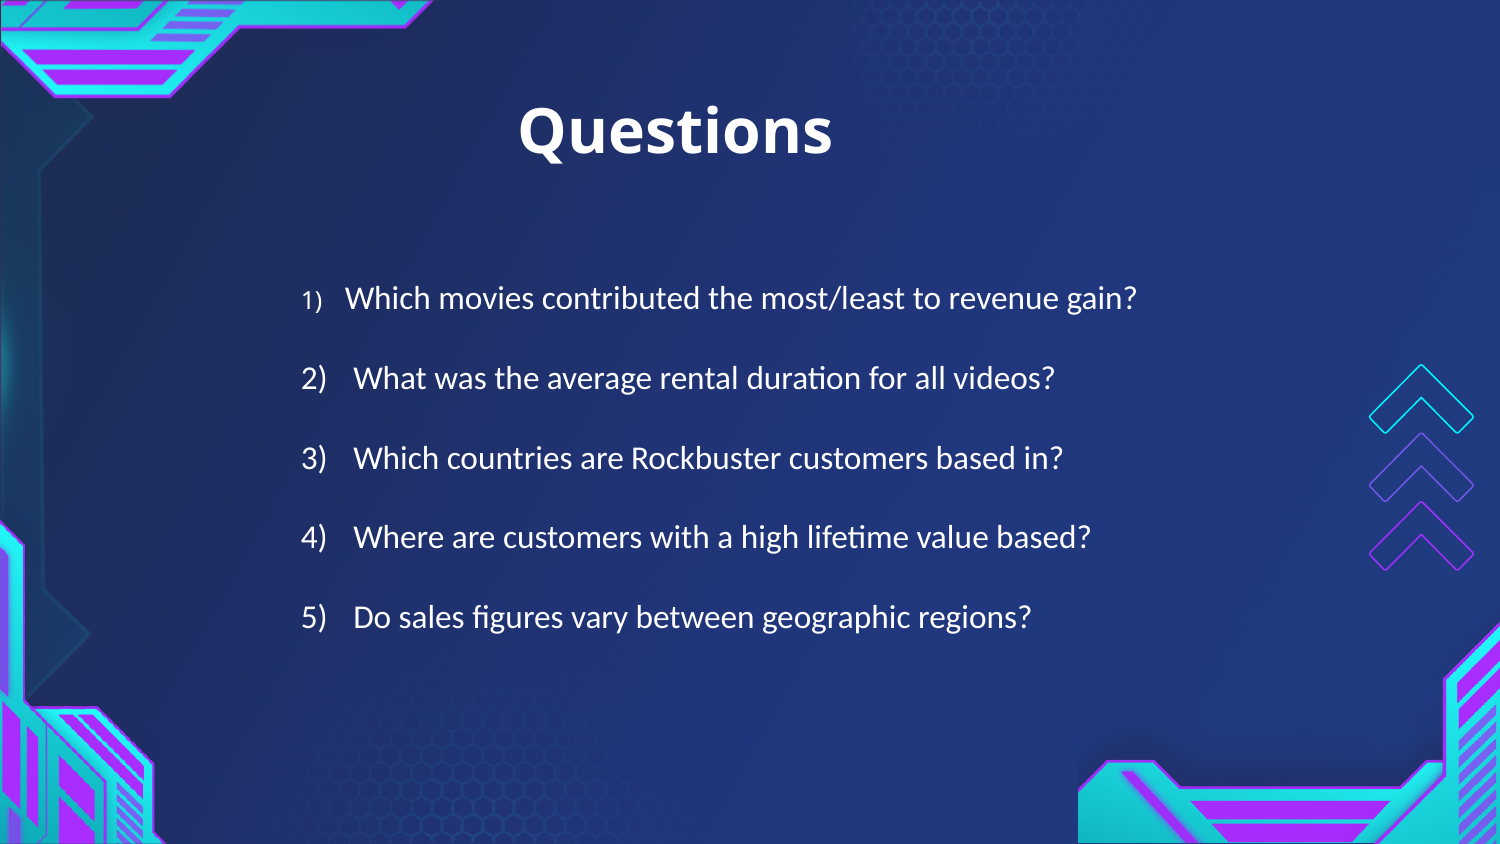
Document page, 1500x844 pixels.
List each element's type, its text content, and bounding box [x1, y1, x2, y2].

subtitle Which movies contributed the most/least to revenue gain? What was the average rental duration for all videos? Which countries are Rockbuster customers based in? Where are customers with a high lifetime value based? Do sales figures vary between geographic regions? [260, 181, 1294, 652]
title Questions [340, 87, 1063, 181]
picture [0, 0, 1500, 844]
